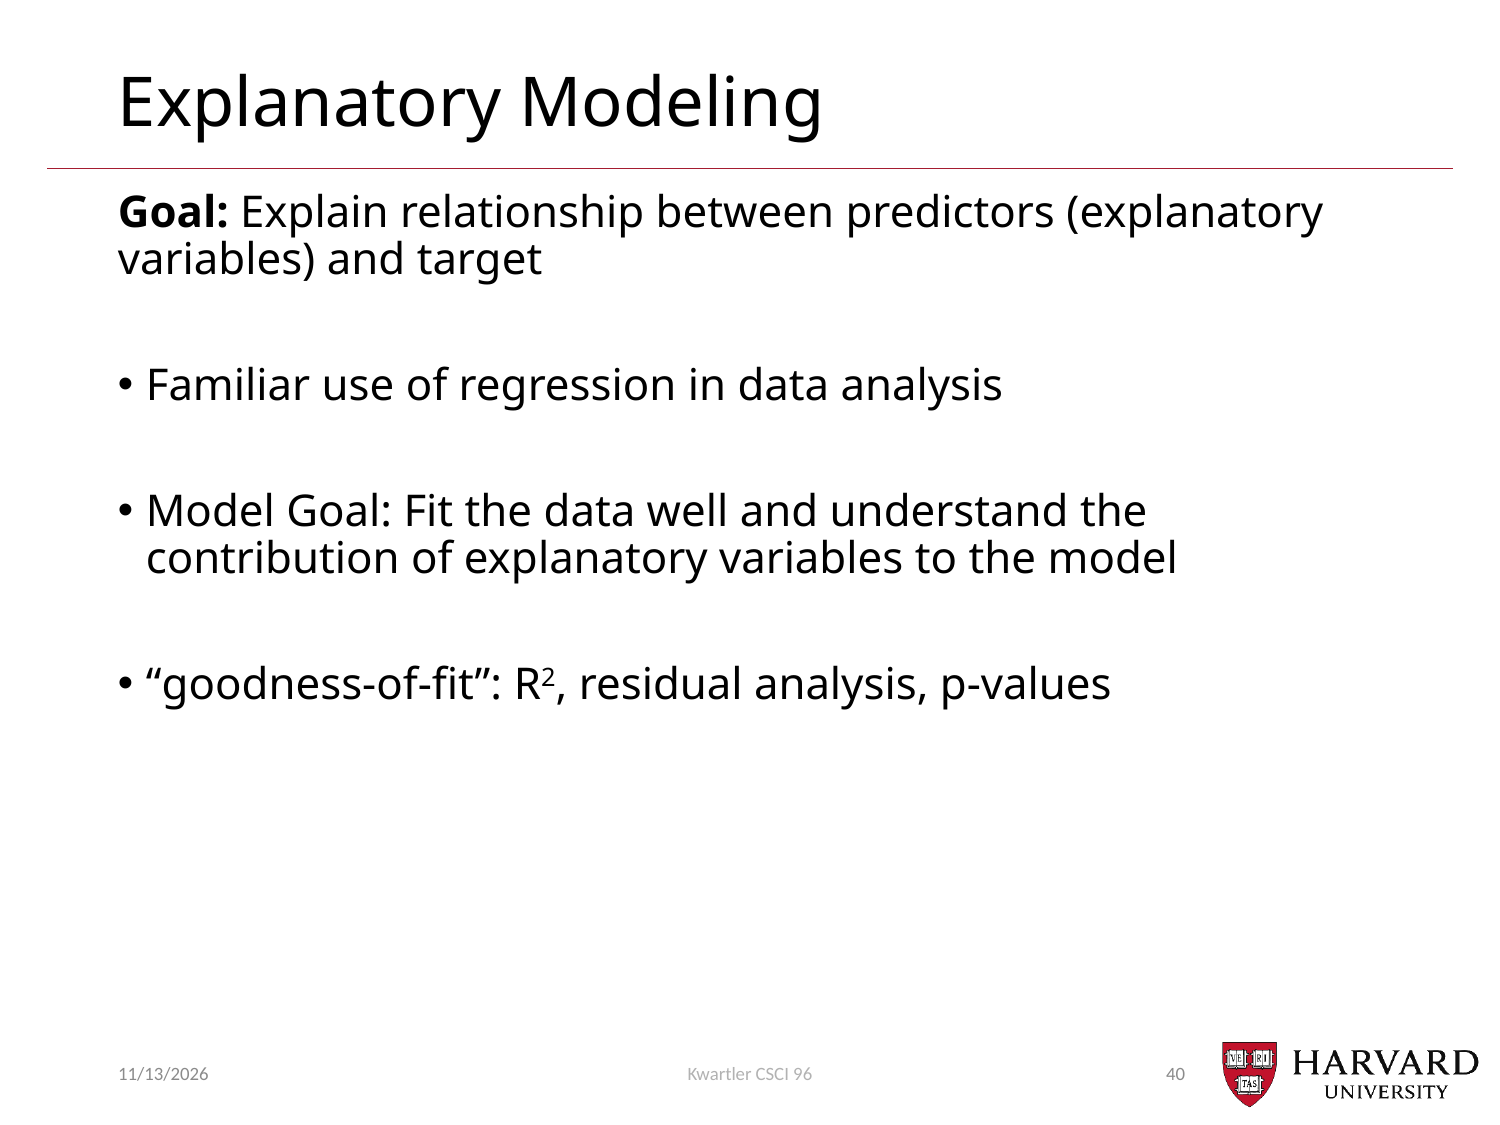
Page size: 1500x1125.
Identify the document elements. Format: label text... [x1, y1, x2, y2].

slide_number 40 [1059, 1042, 1200, 1103]
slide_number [103, 1042, 441, 1103]
picture [1200, 1024, 1500, 1125]
text_box Goal: Explain relationship between predictors (explanatory variables) and target Familiar use of regression in data analysis Model Goal: Fit the data well and understand the contribution of explanatory variables to the model “goodness-of-fit”: R2, residual analysis, p-values [103, 182, 1397, 1023]
title Explanatory Modeling [103, 59, 1397, 157]
footer Kwartler CSCI 96 [496, 1042, 1004, 1103]
